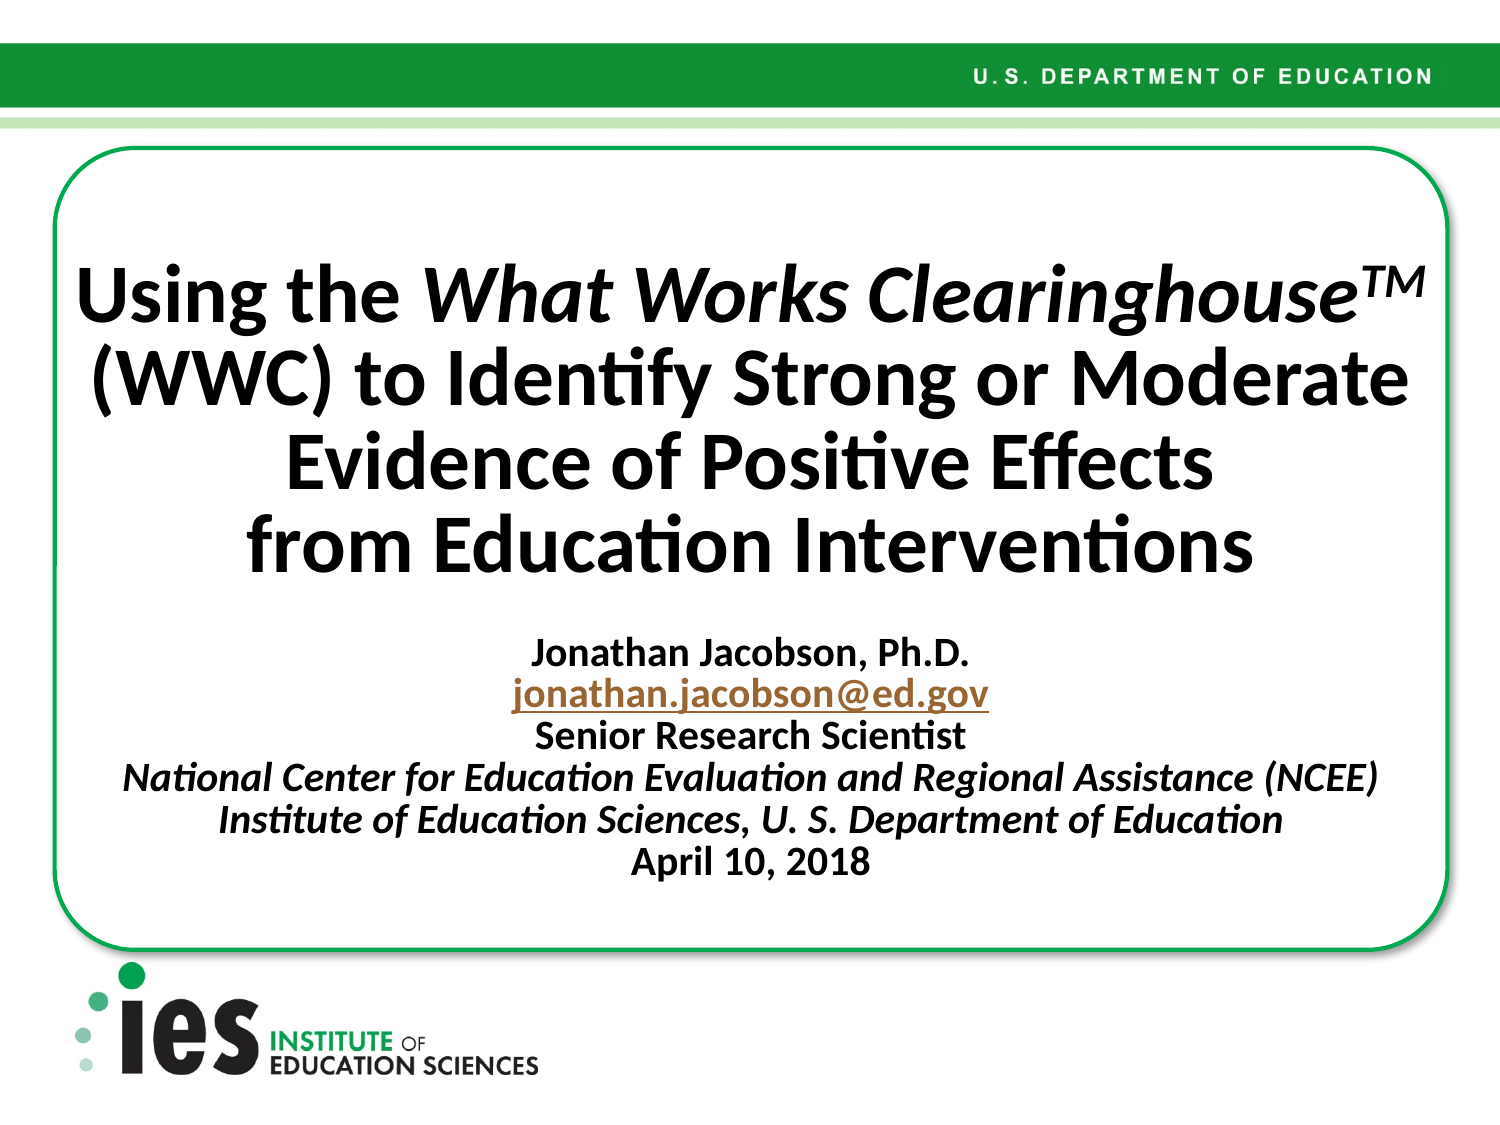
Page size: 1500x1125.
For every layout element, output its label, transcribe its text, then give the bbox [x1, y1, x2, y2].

text_box [59, 145, 1443, 195]
picture [75, 962, 538, 1075]
title Using the What Works ClearinghouseTM (WWC) to Identify Strong or Moderate Evidence of Positive Effects from Education Interventions Jonathan Jacobson, Ph.D. jonathan.jacobson@ed.gov Senior Research Scientist National Center for Education Evaluation and Regional Assistance (NCEE) Institute of Education Sciences, U. S. Department of Education April 10, 2018 [54, 195, 1448, 950]
picture [0, 24, 1500, 150]
